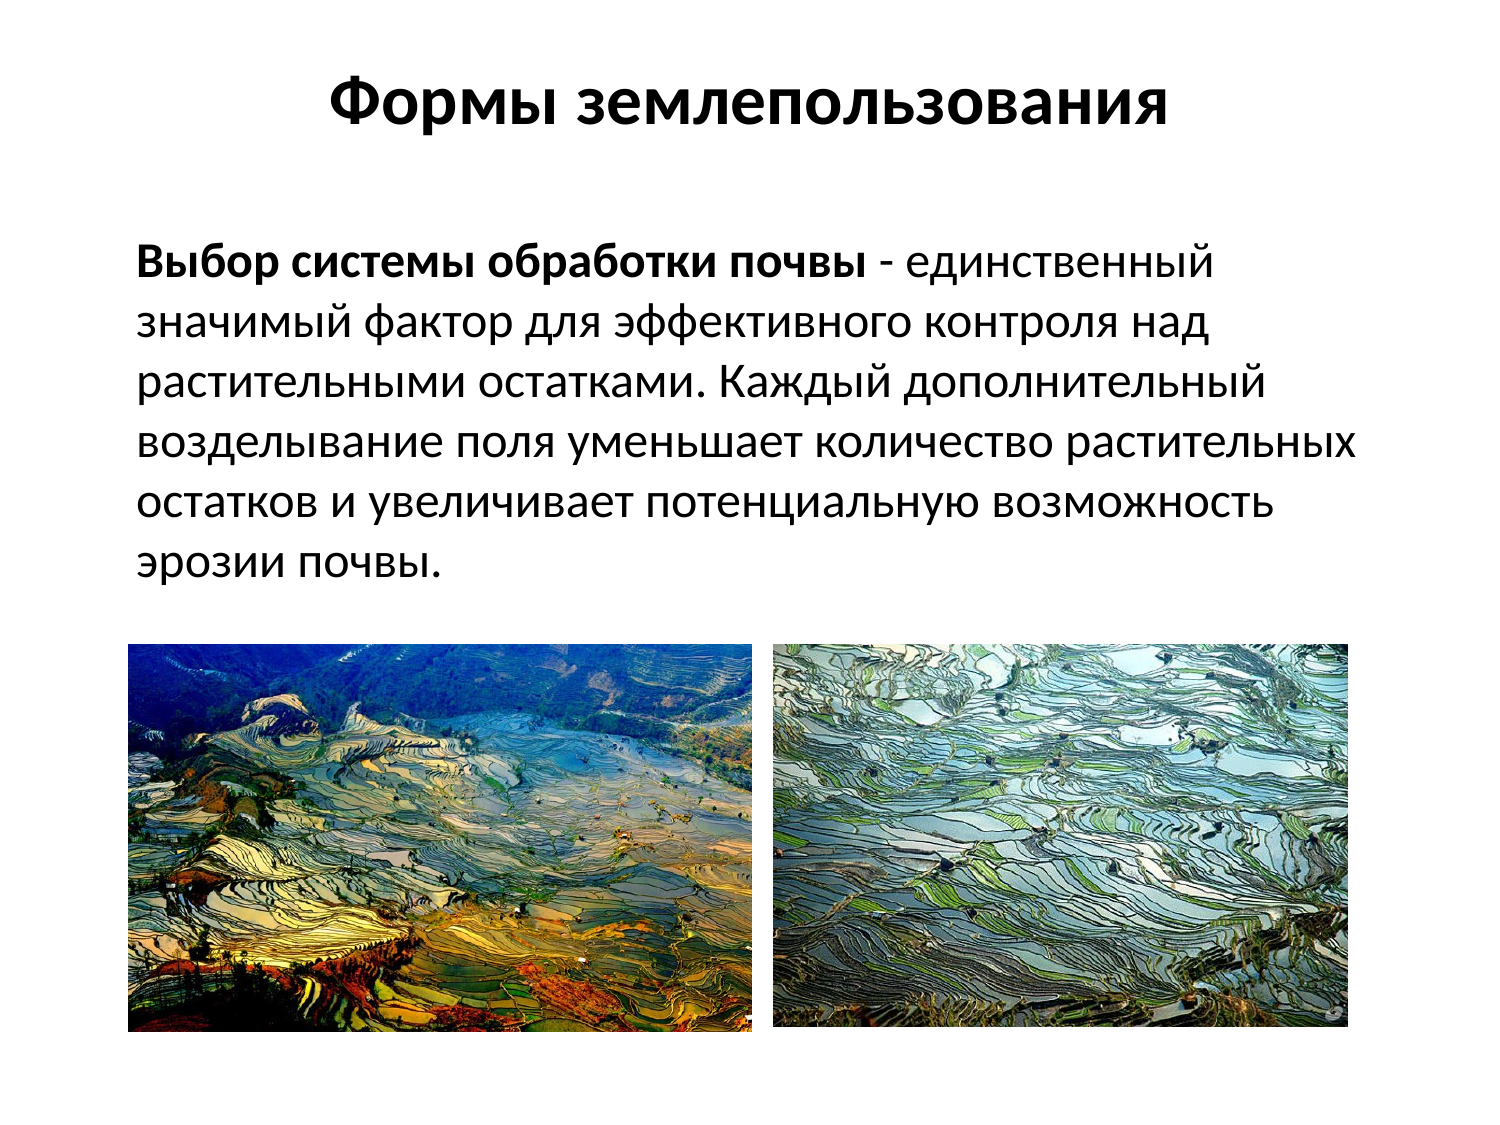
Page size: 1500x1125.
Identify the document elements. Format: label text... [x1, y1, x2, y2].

picture [773, 644, 1348, 1027]
picture [128, 644, 752, 1032]
title Формы землепользования [75, 45, 1425, 233]
list Выбор системы обработки почвы - единственный значимый фактор для эффективного контроля над растительными остатками. Каждый дополнительный возделывание поля уменьшает количество растительных остатков и увеличивает потенциальную возможность эрозии почвы. [64, 219, 1415, 963]
